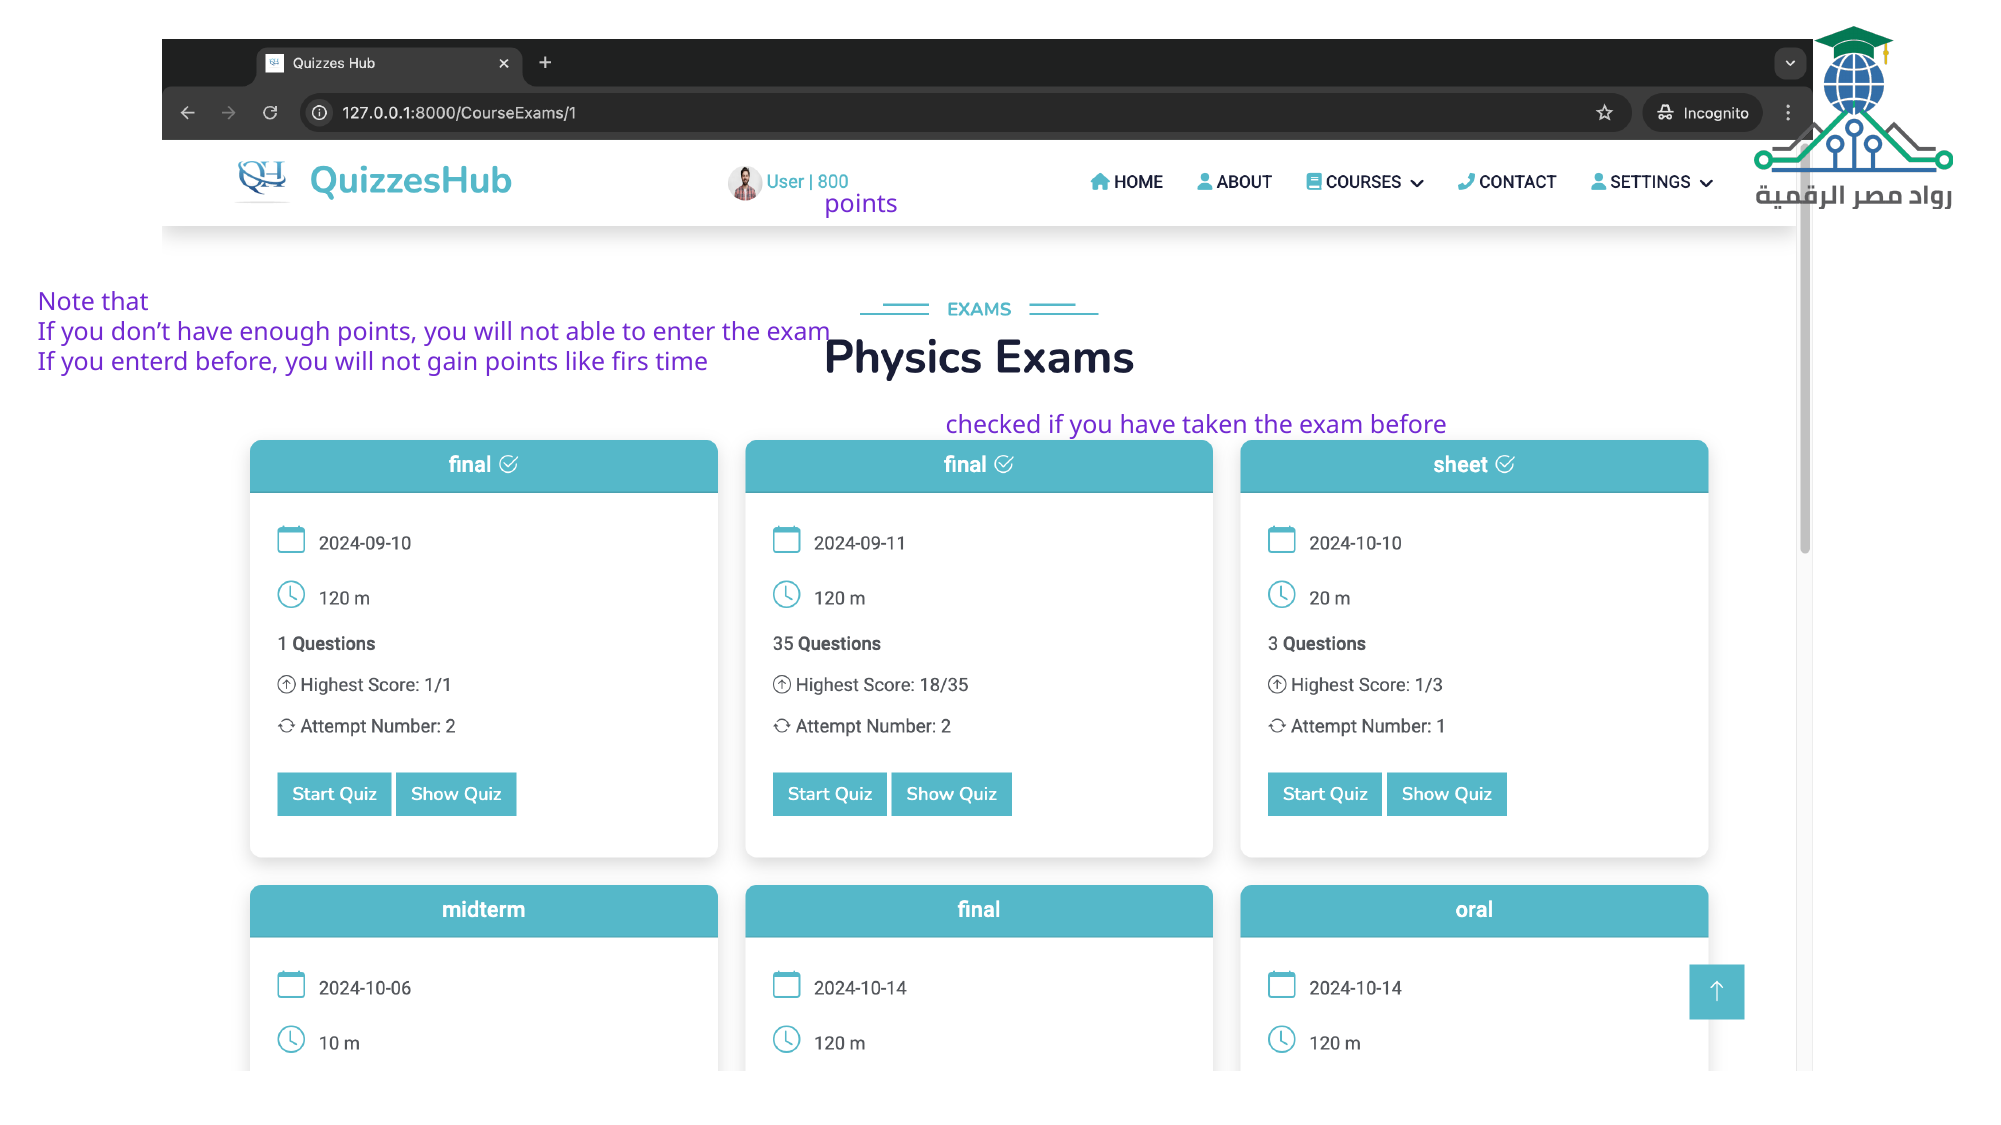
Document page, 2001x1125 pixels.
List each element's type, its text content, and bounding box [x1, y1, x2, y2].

text_box Note that If you don’t have enough points, you will not able to enter the exam If you enterd before, you will not gain points like firs time [22, 278, 159, 384]
picture [162, 25, 1954, 1072]
